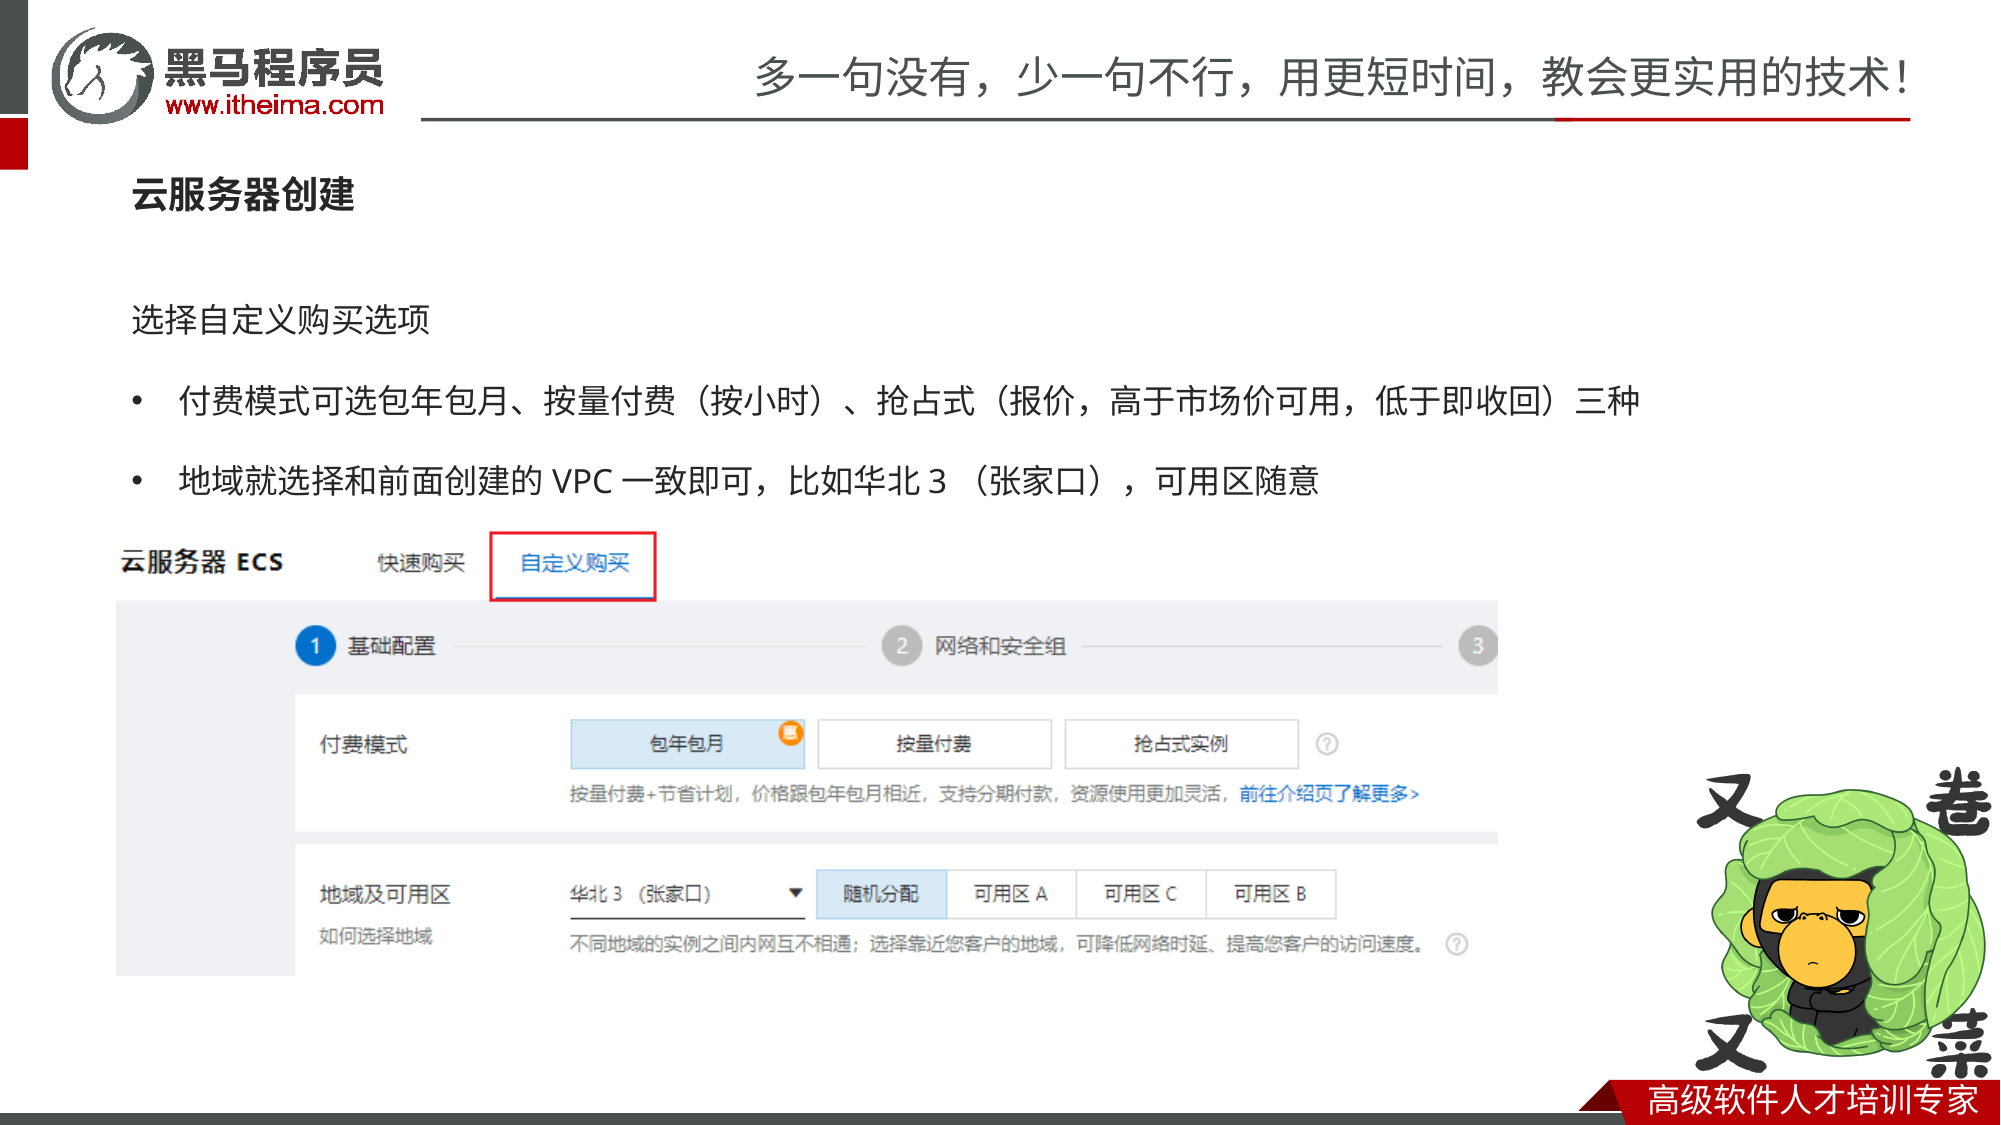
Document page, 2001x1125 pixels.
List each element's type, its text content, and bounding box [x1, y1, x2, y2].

list 云服务器创建 [116, 154, 1872, 239]
picture [1673, 752, 2000, 1091]
picture [116, 526, 1498, 976]
picture [50, 26, 384, 125]
list 选择自定义购买选项 付费模式可选包年包月、按量付费（按小时）、抢占式（报价，高于市场价可用，低于即收回）三种 地域就选择和前面创建的VPC一致即可，比如华北3（张家口），可用区随意 [116, 271, 1872, 964]
